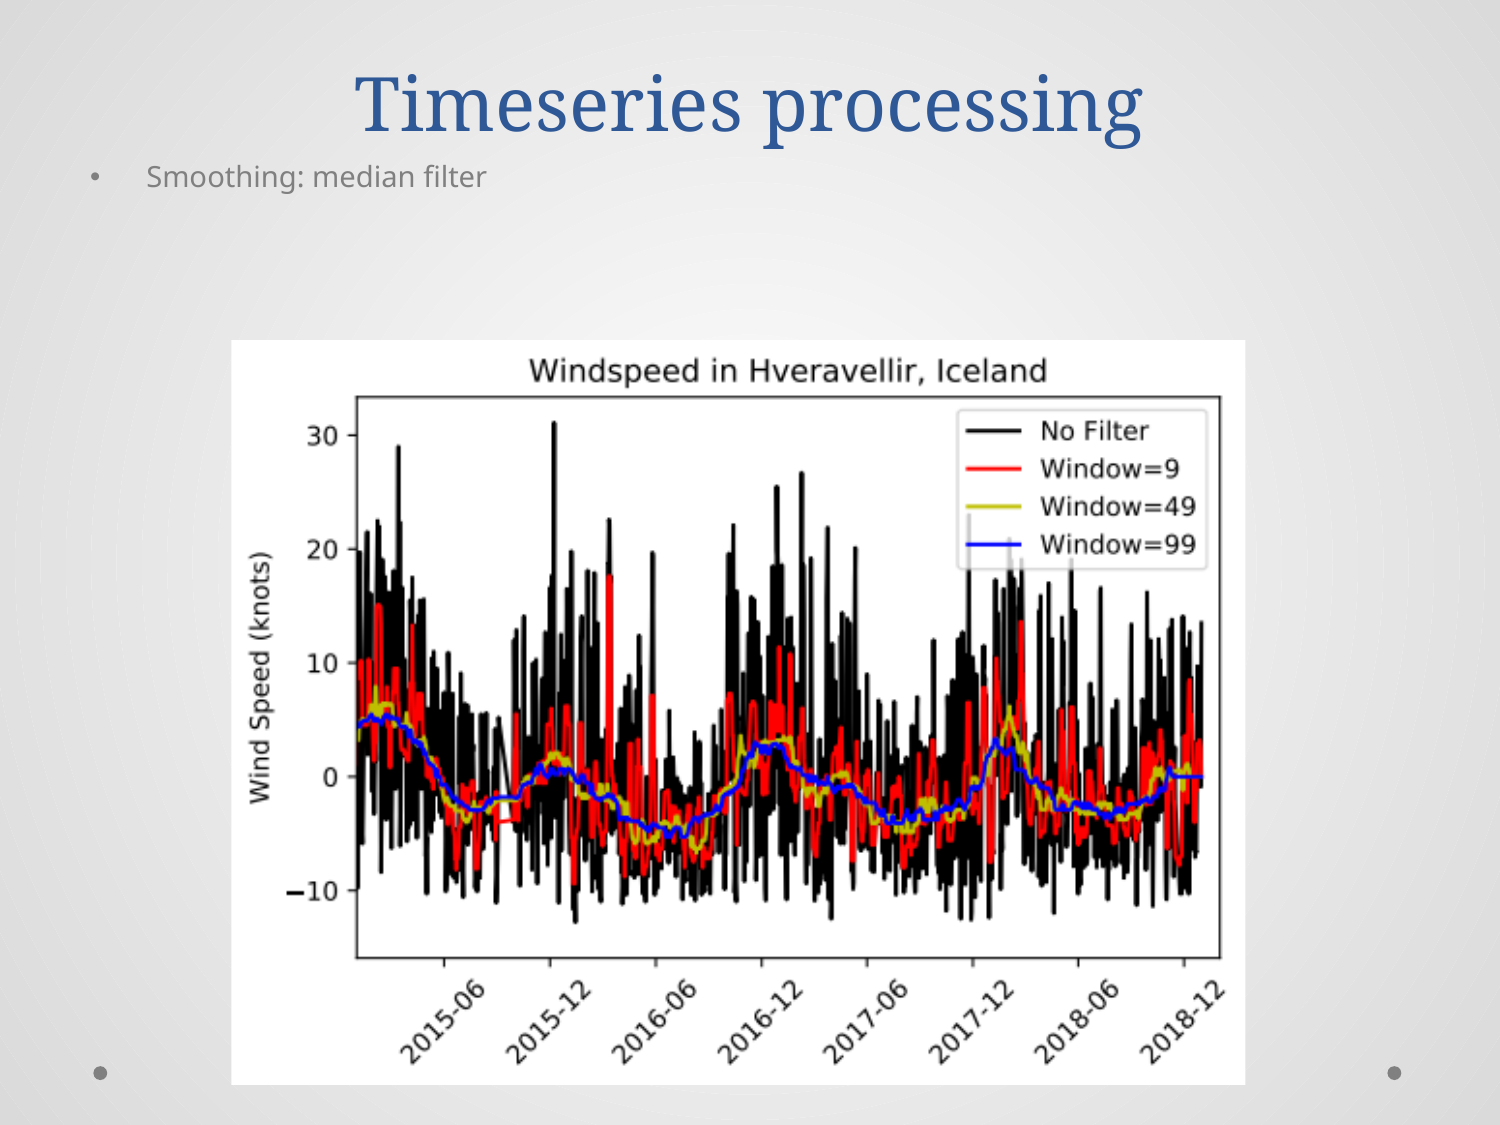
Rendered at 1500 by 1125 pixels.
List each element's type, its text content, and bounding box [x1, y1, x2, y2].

list Smoothing: median filter [75, 151, 1425, 862]
picture [230, 340, 1246, 1085]
title Timeseries processing [0, 21, 1500, 154]
